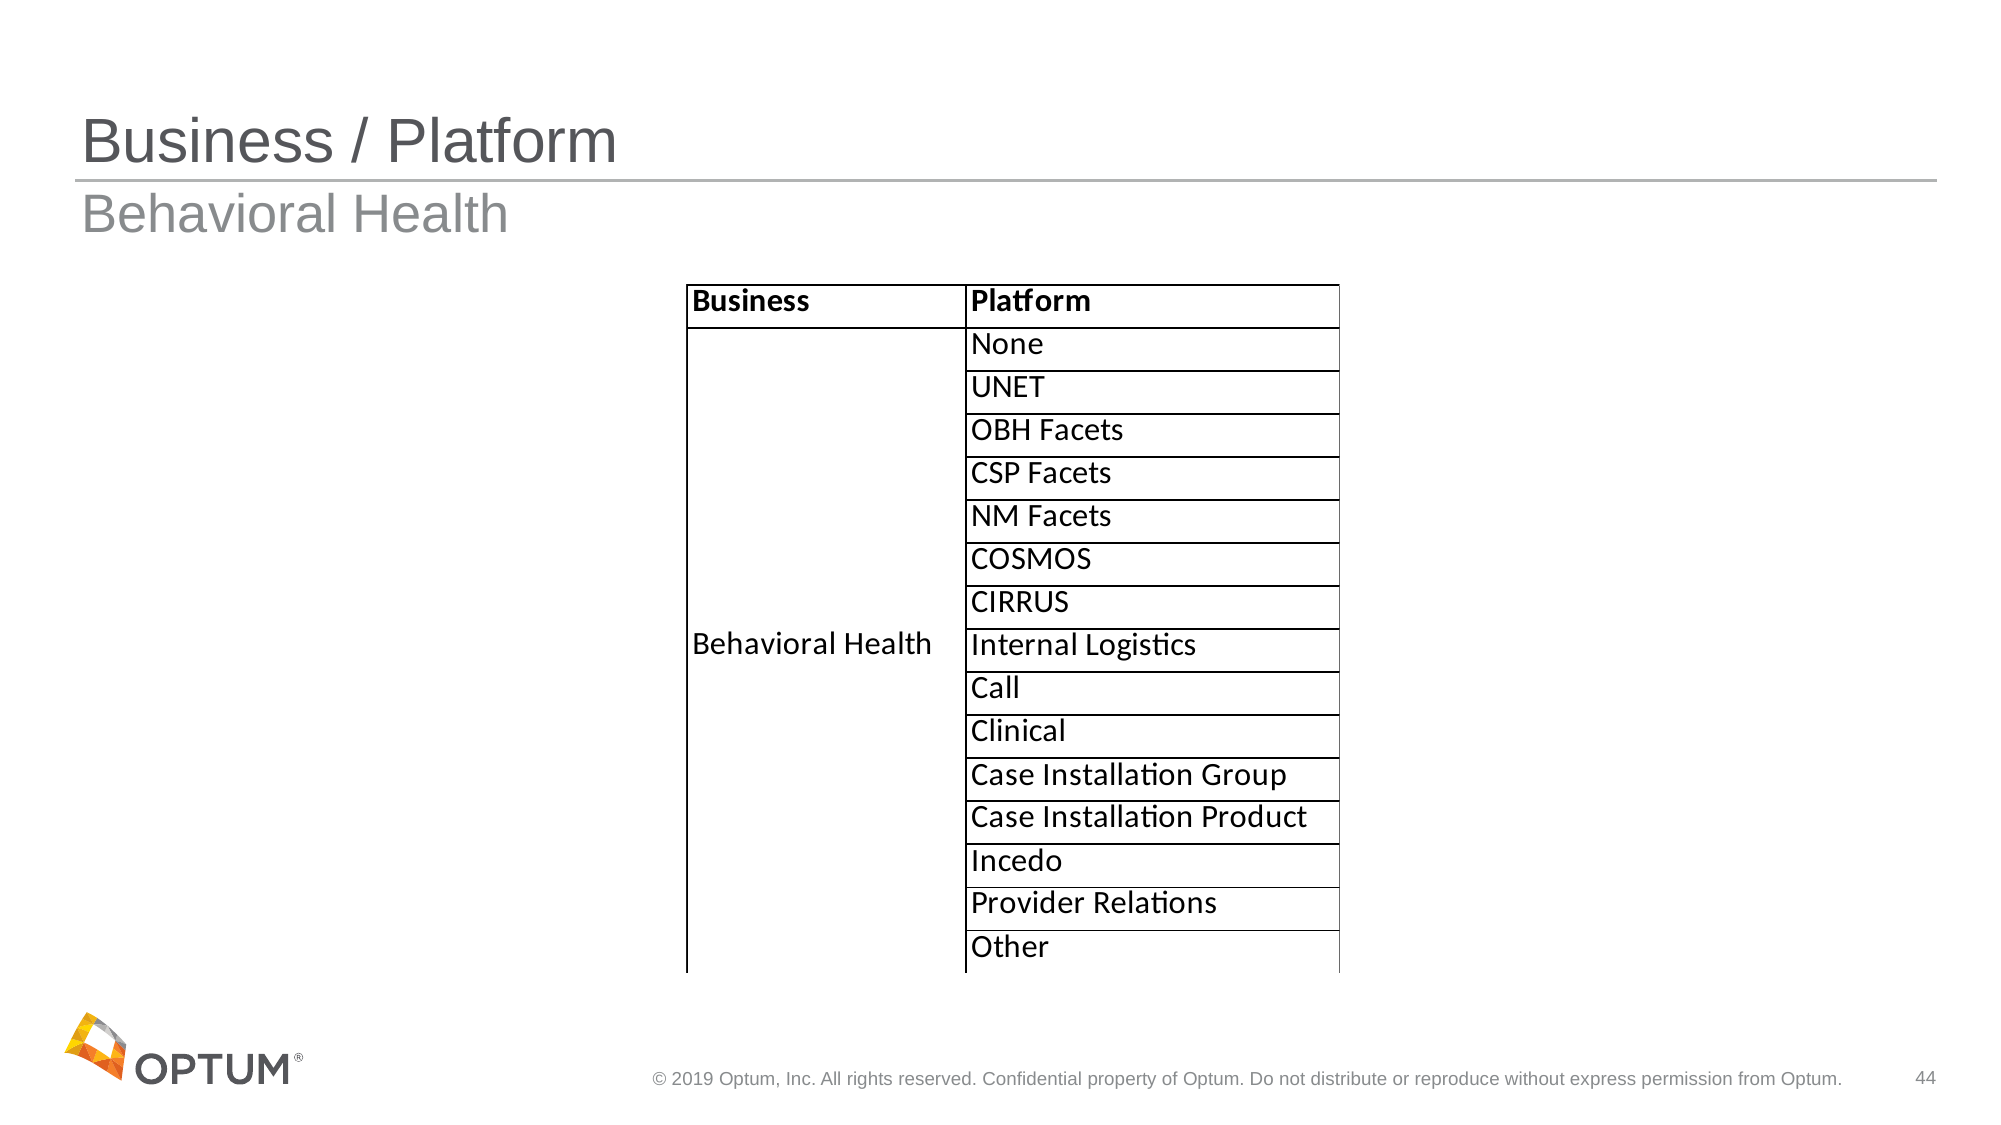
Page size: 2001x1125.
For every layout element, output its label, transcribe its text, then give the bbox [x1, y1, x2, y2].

title Business / Platform [81, 0, 1938, 177]
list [686, 284, 1341, 975]
list Behavioral Health [81, 183, 1938, 265]
footer © 2019 Optum, Inc. All rights reserved. Confidential property of Optum. Do not distribute or reproduce without express permission from Optum. [500, 1052, 1842, 1104]
slide_number 44 [1848, 1057, 1937, 1096]
